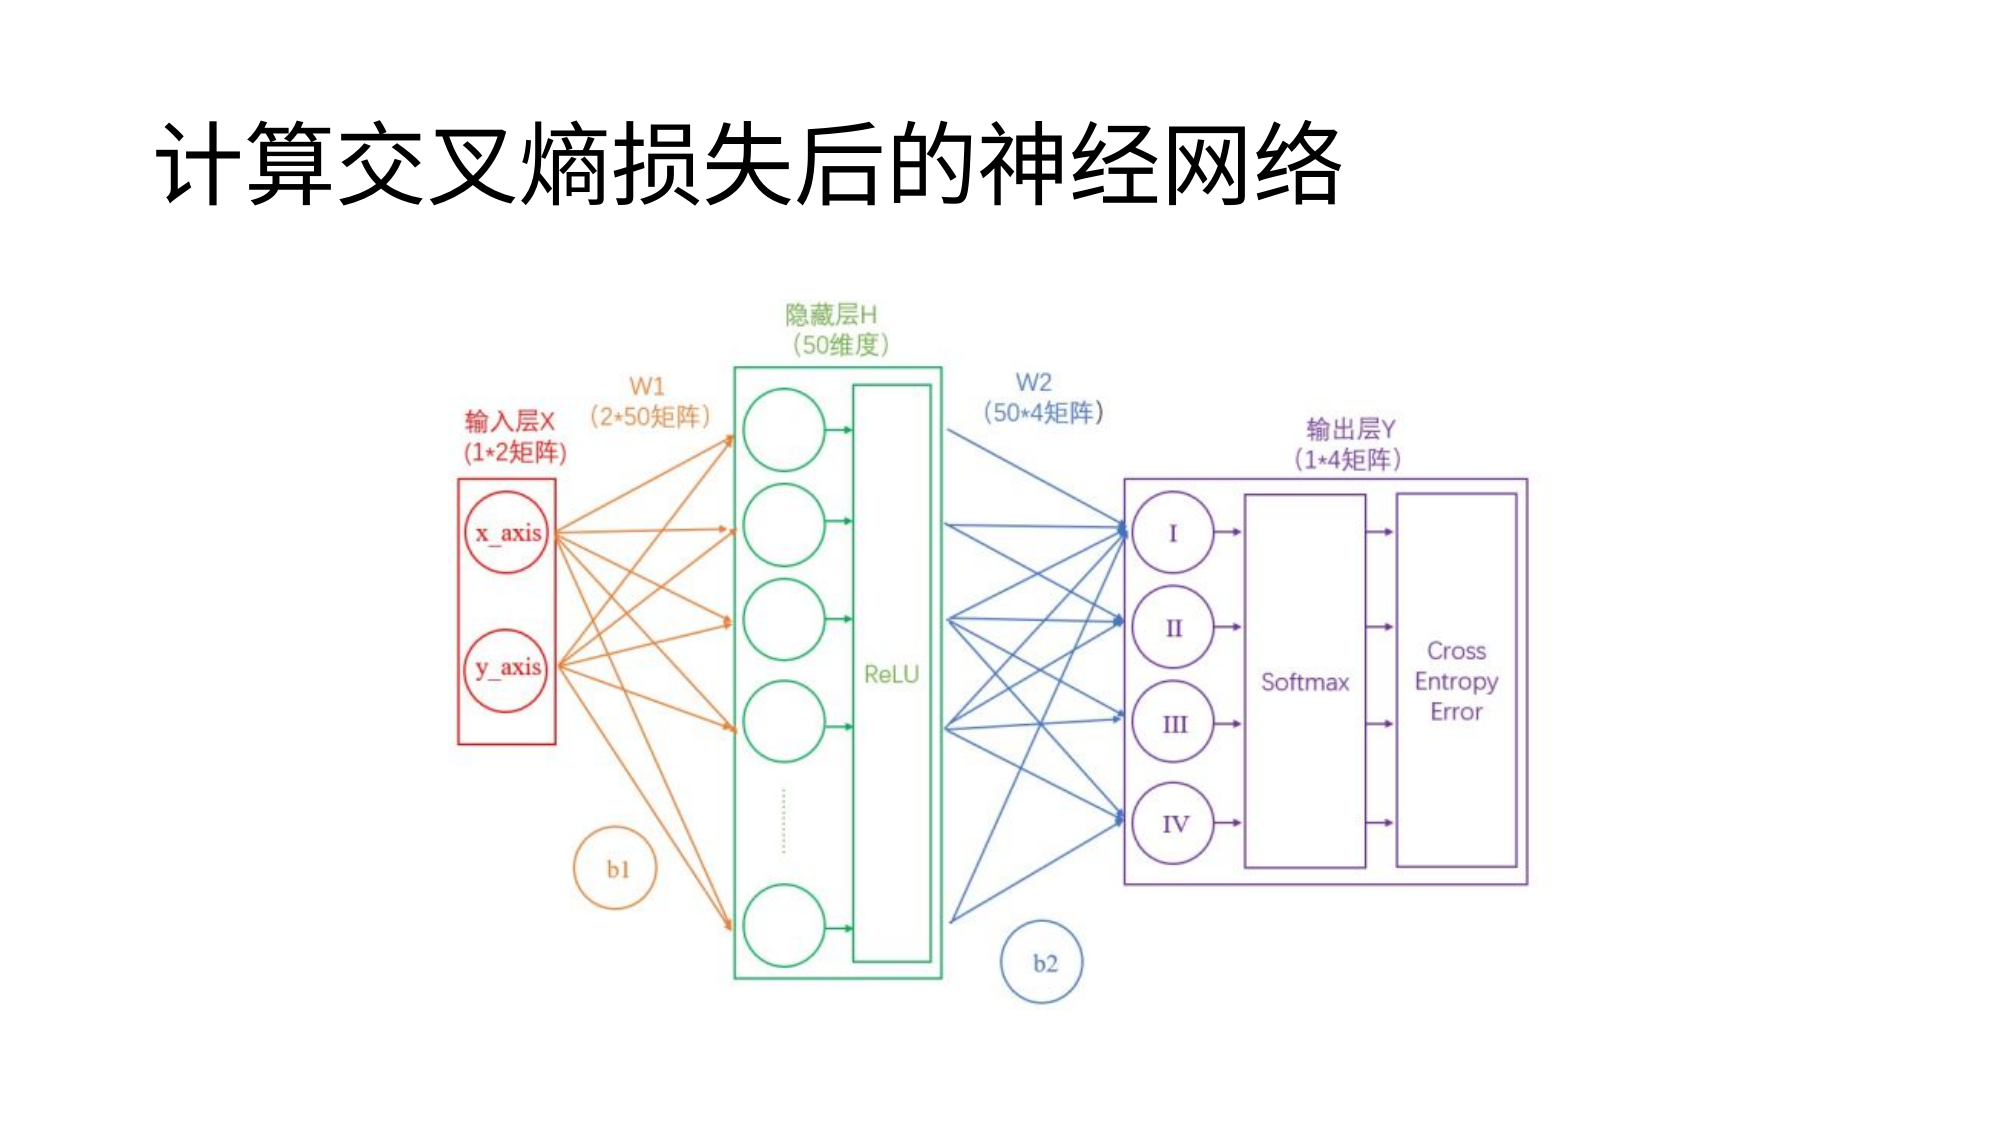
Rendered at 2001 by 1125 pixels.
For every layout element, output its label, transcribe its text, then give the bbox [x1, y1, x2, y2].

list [448, 299, 1552, 1014]
title 计算交叉熵损失后的神经网络 [137, 59, 1863, 278]
